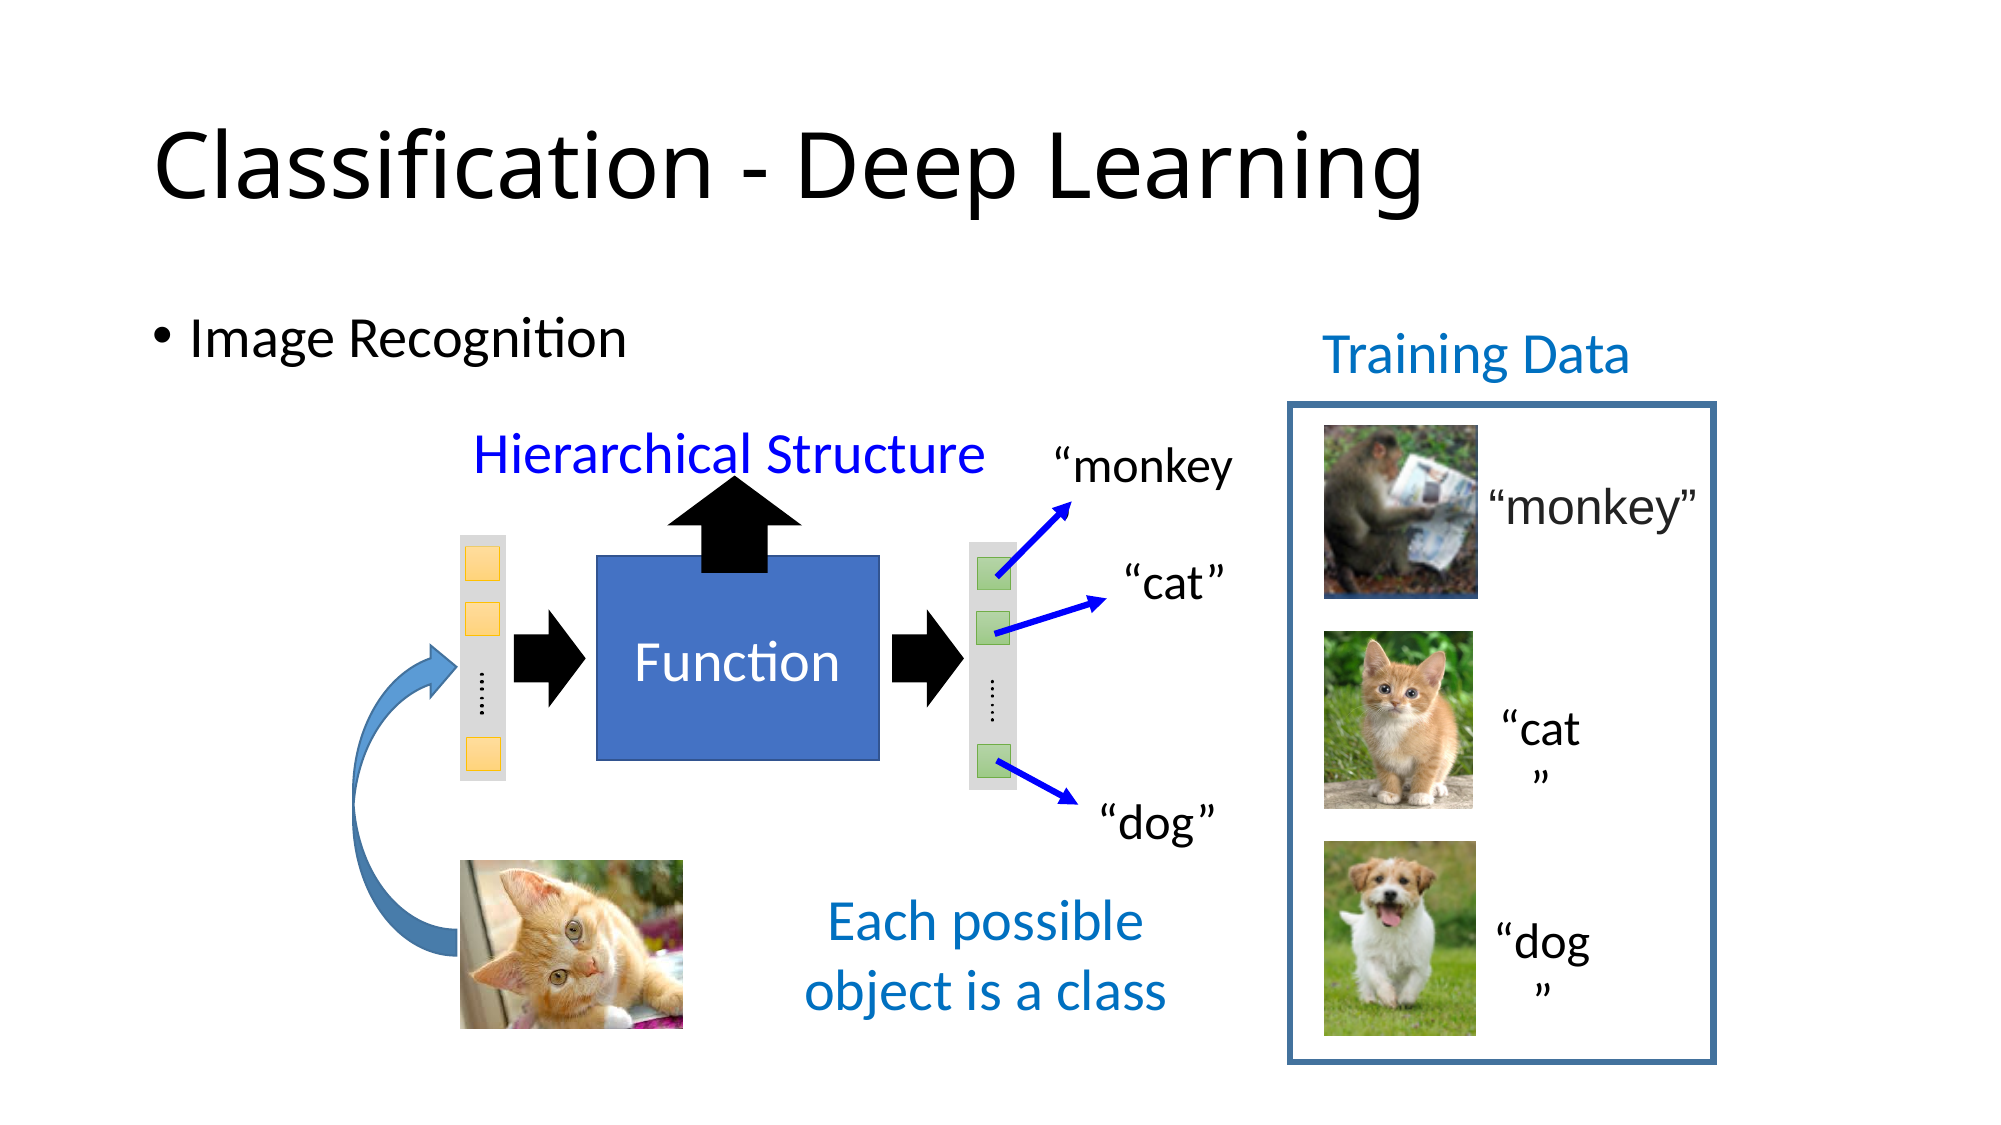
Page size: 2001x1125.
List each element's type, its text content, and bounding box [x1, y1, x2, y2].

picture [1324, 631, 1472, 809]
text_box [892, 609, 964, 708]
text_box [513, 609, 586, 708]
title Classification - Deep Learning [137, 59, 1863, 278]
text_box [996, 501, 1072, 578]
text_box “monkey” [1051, 425, 1266, 561]
text_box Each possible object is a class [769, 874, 1203, 1030]
picture [968, 572, 1017, 790]
picture [460, 572, 506, 781]
picture [1324, 425, 1478, 599]
text_box “cat” [1106, 542, 1289, 618]
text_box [994, 598, 1107, 634]
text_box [409, 407, 1051, 572]
text_box [1289, 403, 1715, 1063]
text_box Training Data [1260, 308, 1694, 393]
list Image Recognition [137, 299, 1863, 1014]
picture [1324, 841, 1476, 1036]
text_box “dog” [1082, 782, 1283, 857]
picture [460, 860, 683, 1029]
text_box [996, 760, 1079, 805]
text_box Function [596, 572, 880, 761]
text_box [352, 643, 458, 957]
